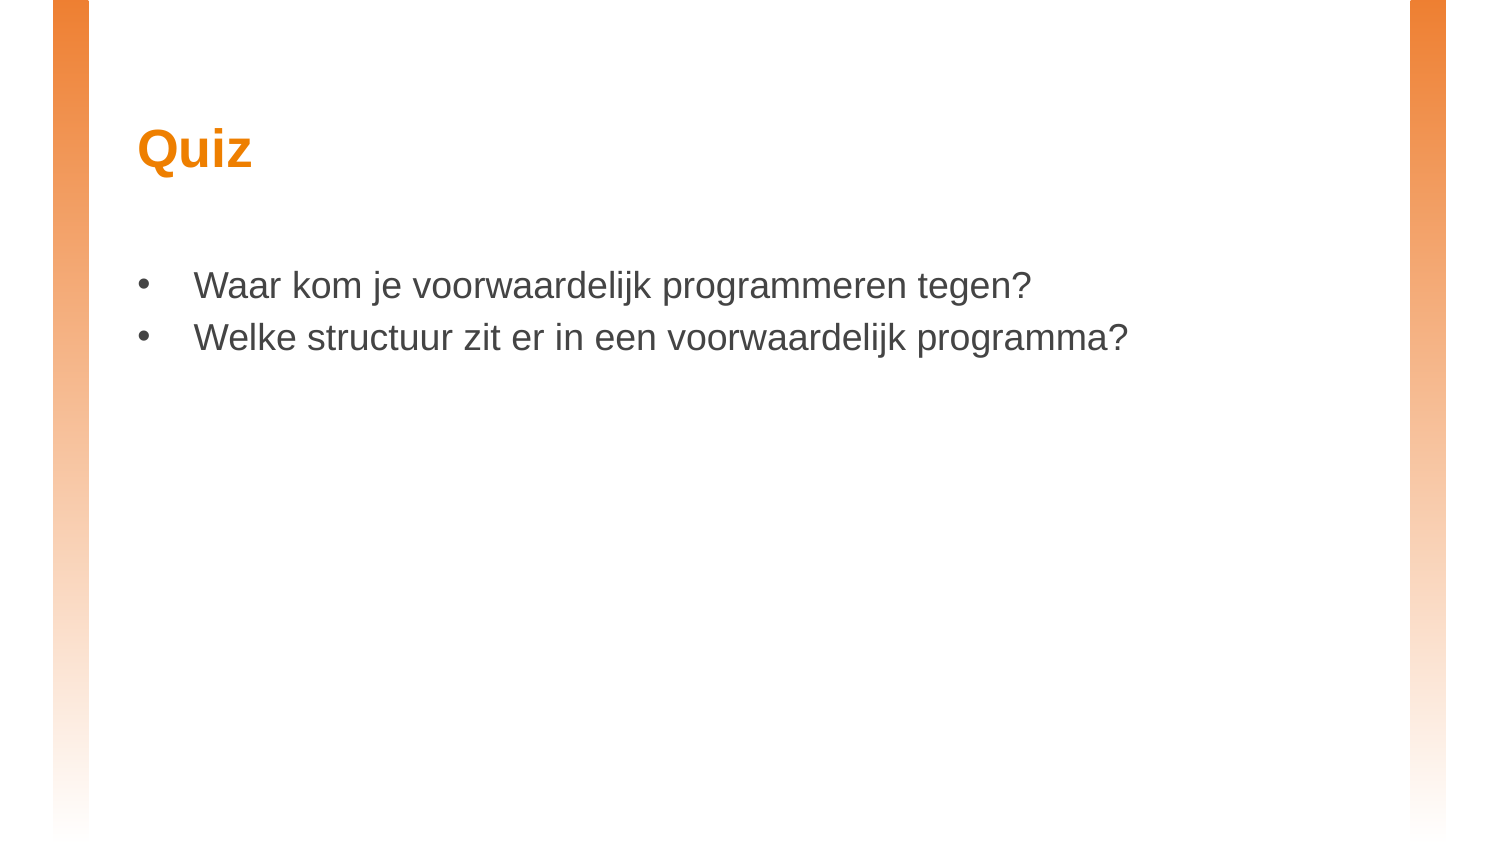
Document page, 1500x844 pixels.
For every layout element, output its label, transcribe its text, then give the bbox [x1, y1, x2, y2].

title Quiz [122, 105, 1400, 186]
list Waar kom je voorwaardelijk programmeren tegen? Welke structuur zit er in een voorwaardelijk programma? [122, 253, 1412, 759]
